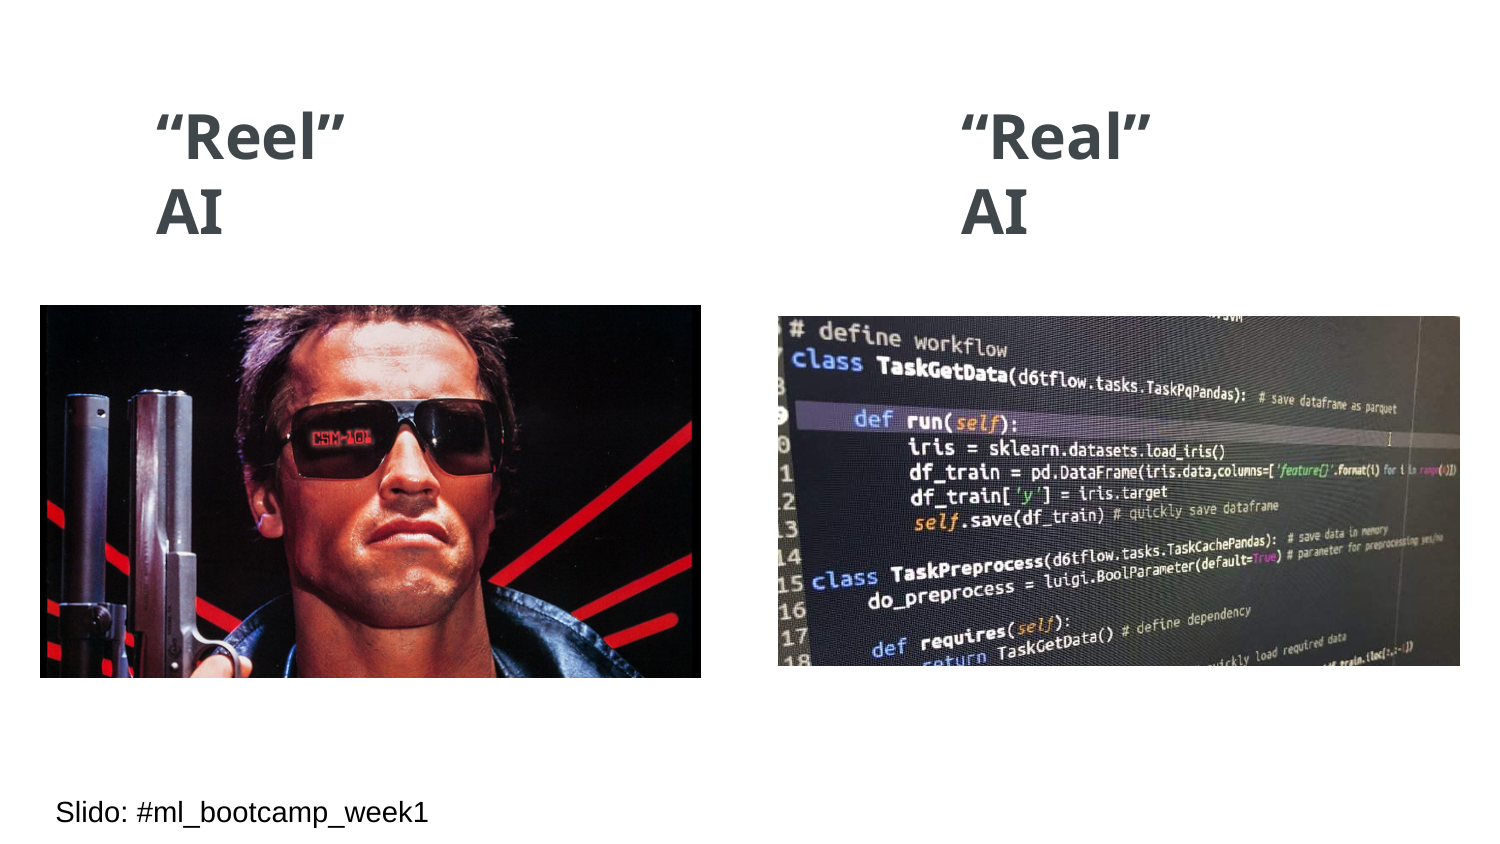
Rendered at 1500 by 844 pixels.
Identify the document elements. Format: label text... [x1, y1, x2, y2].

text_box “Real” AI [946, 82, 1243, 172]
text_box Slido: #ml_bootcamp_week1 [40, 786, 714, 836]
picture [777, 316, 1460, 666]
picture [40, 305, 702, 678]
title “Reel” AI [141, 82, 438, 172]
